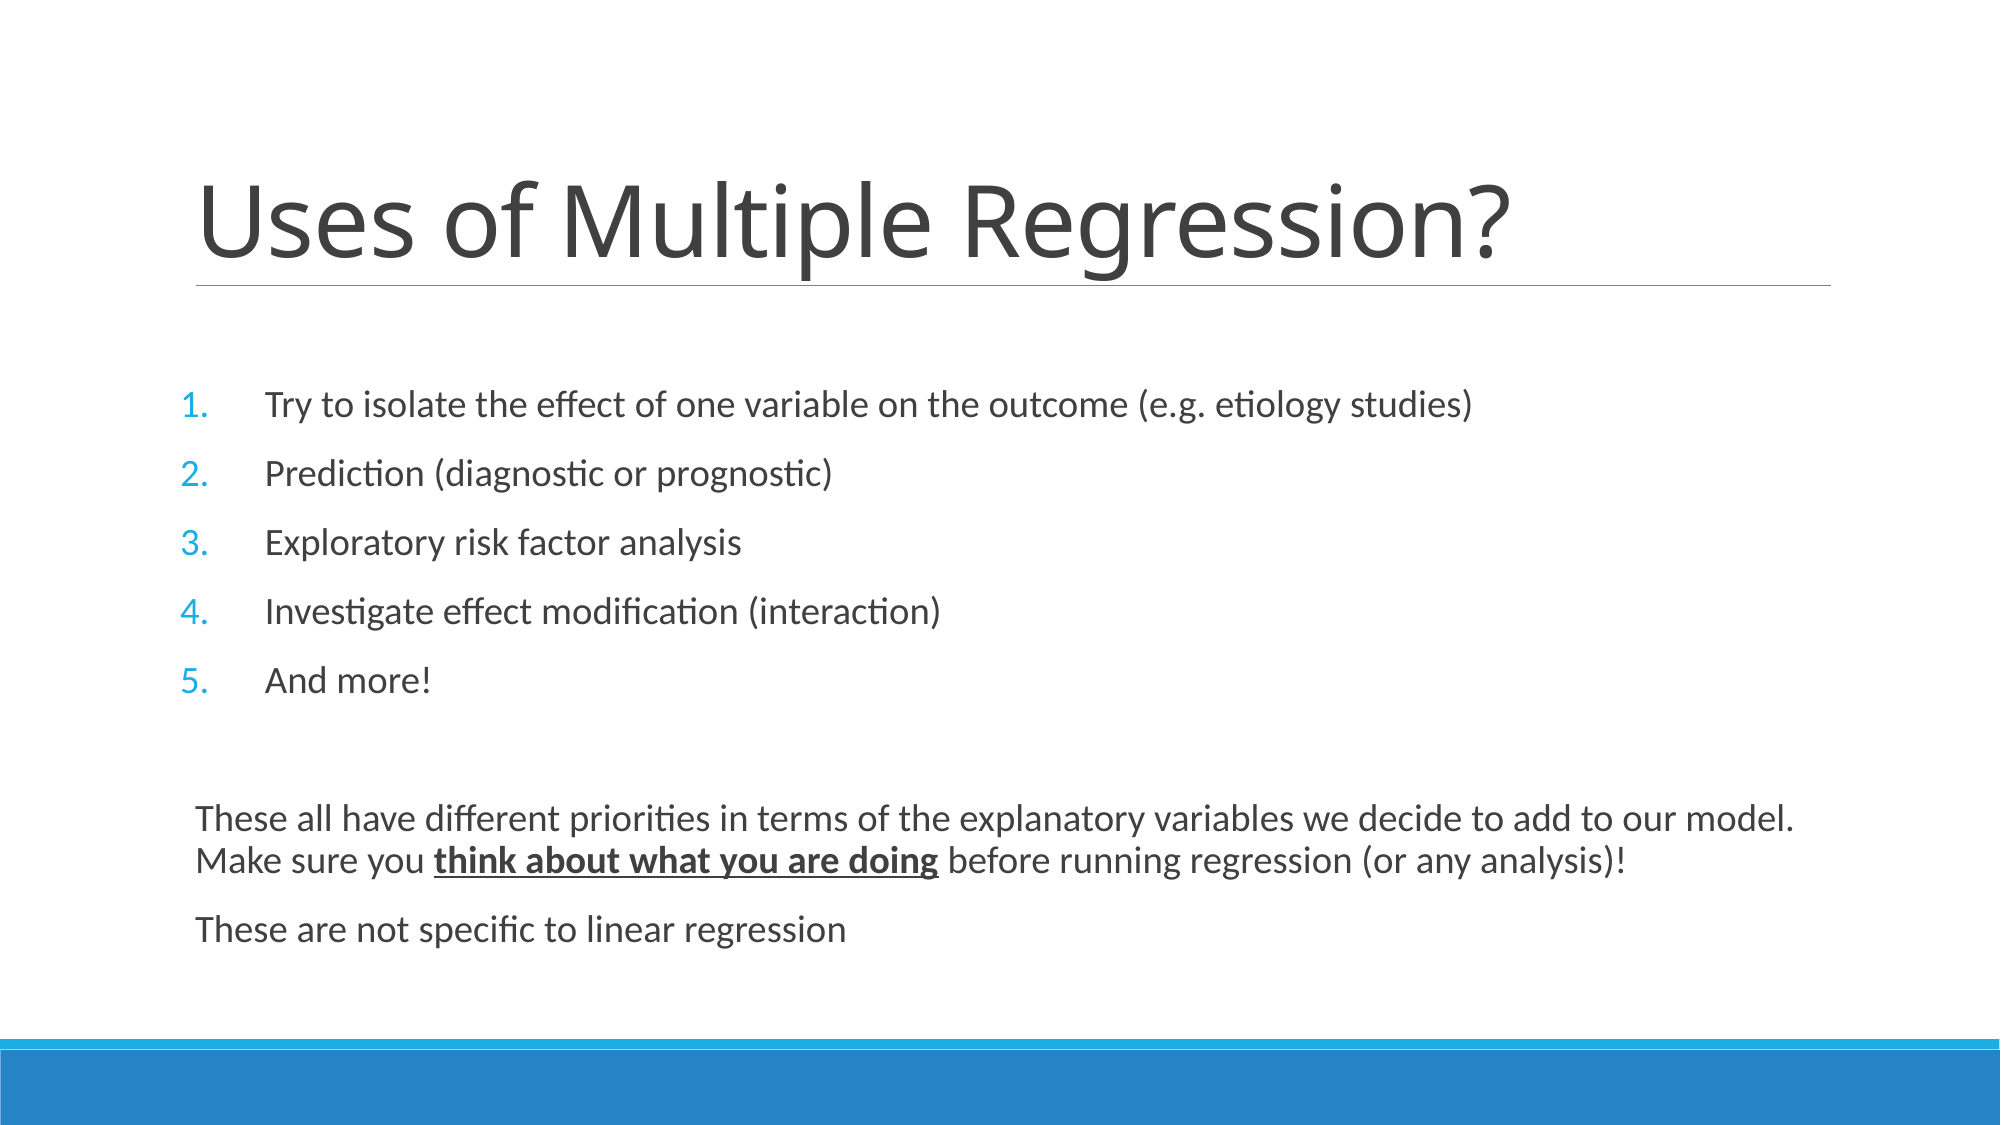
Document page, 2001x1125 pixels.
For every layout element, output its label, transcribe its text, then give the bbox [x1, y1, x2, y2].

title Uses of Multiple Regression? [180, 47, 1830, 285]
list Try to isolate the effect of one variable on the outcome (e.g. etiology studies) Prediction (diagnostic or prognostic) Exploratory risk factor analysis Investigate effect modification (interaction) And more! These all have different priorities in terms of the explanatory variables we decide to add to our model. Make sure you think about what you are doing before running regression (or any analysis)! These are not specific to linear regression [180, 302, 1830, 963]
